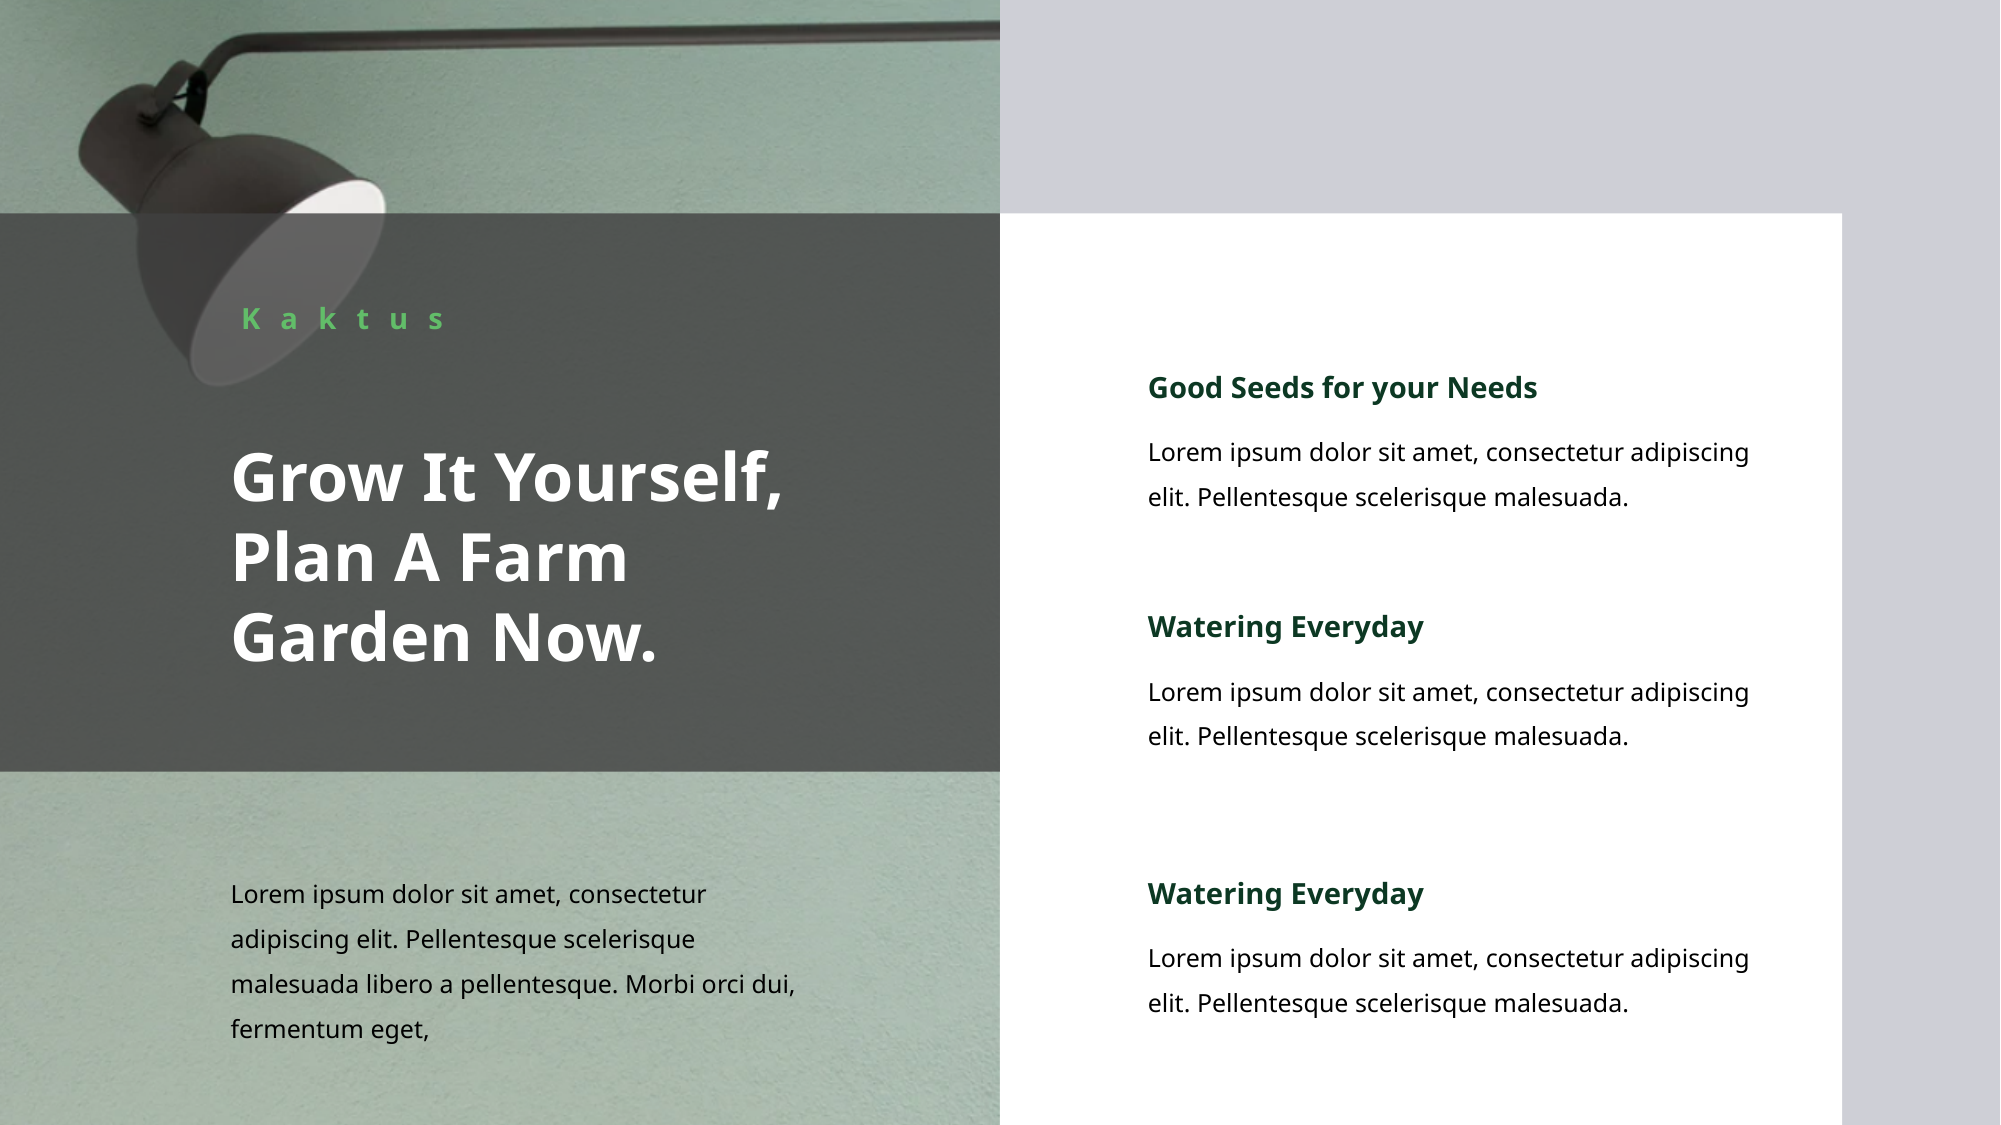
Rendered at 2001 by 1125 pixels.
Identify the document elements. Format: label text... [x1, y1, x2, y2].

text_box [999, 212, 1843, 1125]
text_box Watering Everyday [1133, 601, 1784, 651]
picture [0, 0, 1063, 1125]
text_box Lorem ipsum dolor sit amet, consectetur adipiscing elit. Pellentesque scelerisque malesuada. [1133, 653, 1793, 759]
text_box Watering Everyday [1133, 867, 1784, 918]
text_box Lorem ipsum dolor sit amet, consectetur adipiscing elit. Pellentesque scelerisque malesuada. [1133, 920, 1793, 1025]
text_box Good Seeds for your Needs [1133, 362, 1784, 412]
text_box Lorem ipsum dolor sit amet, consectetur adipiscing elit. Pellentesque scelerisque malesuada. [1133, 414, 1793, 519]
